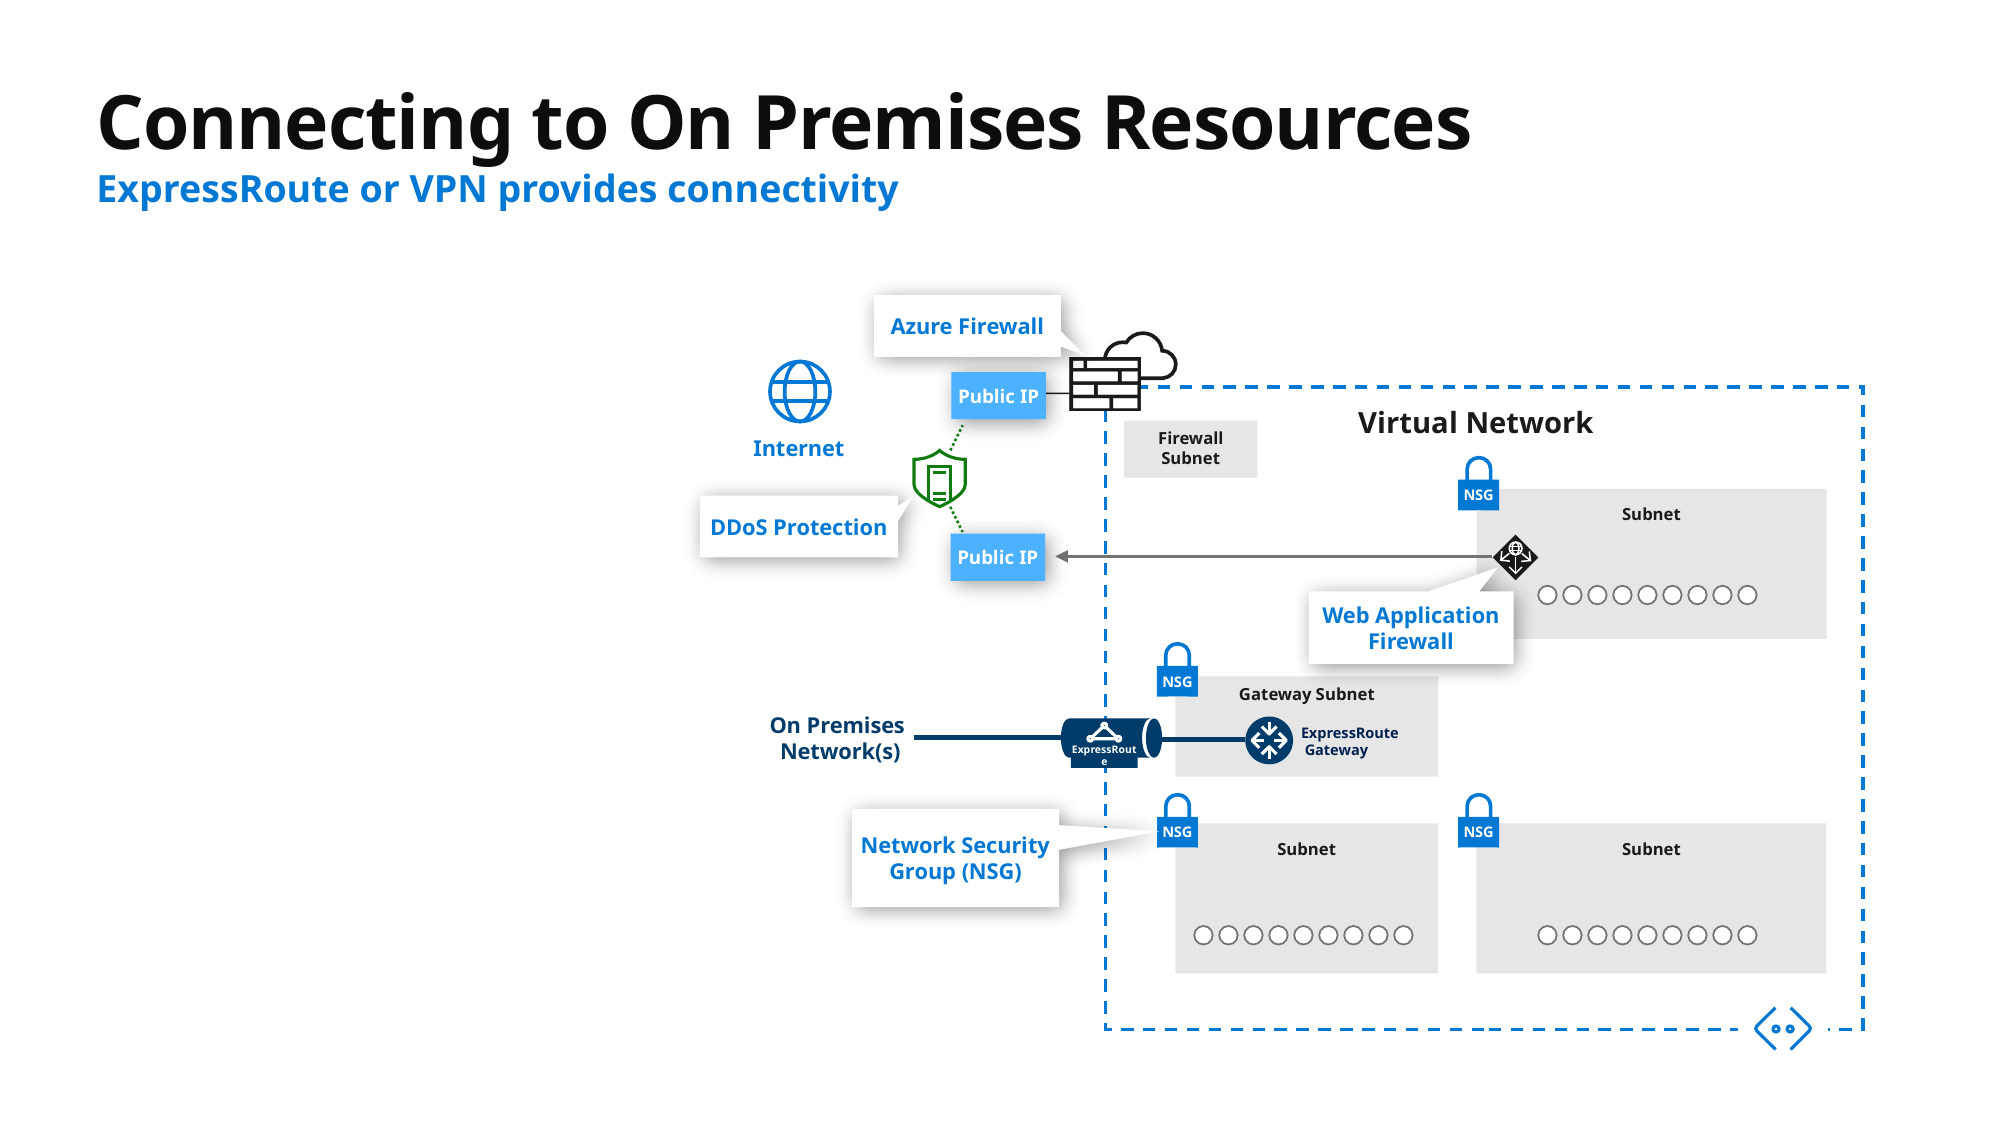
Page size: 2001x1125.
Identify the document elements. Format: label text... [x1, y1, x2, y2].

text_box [772, 294, 1864, 1054]
title Connecting to On Premises Resources ExpressRoute or VPN provides connectivity [96, 75, 1904, 212]
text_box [698, 424, 1046, 582]
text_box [756, 361, 841, 462]
